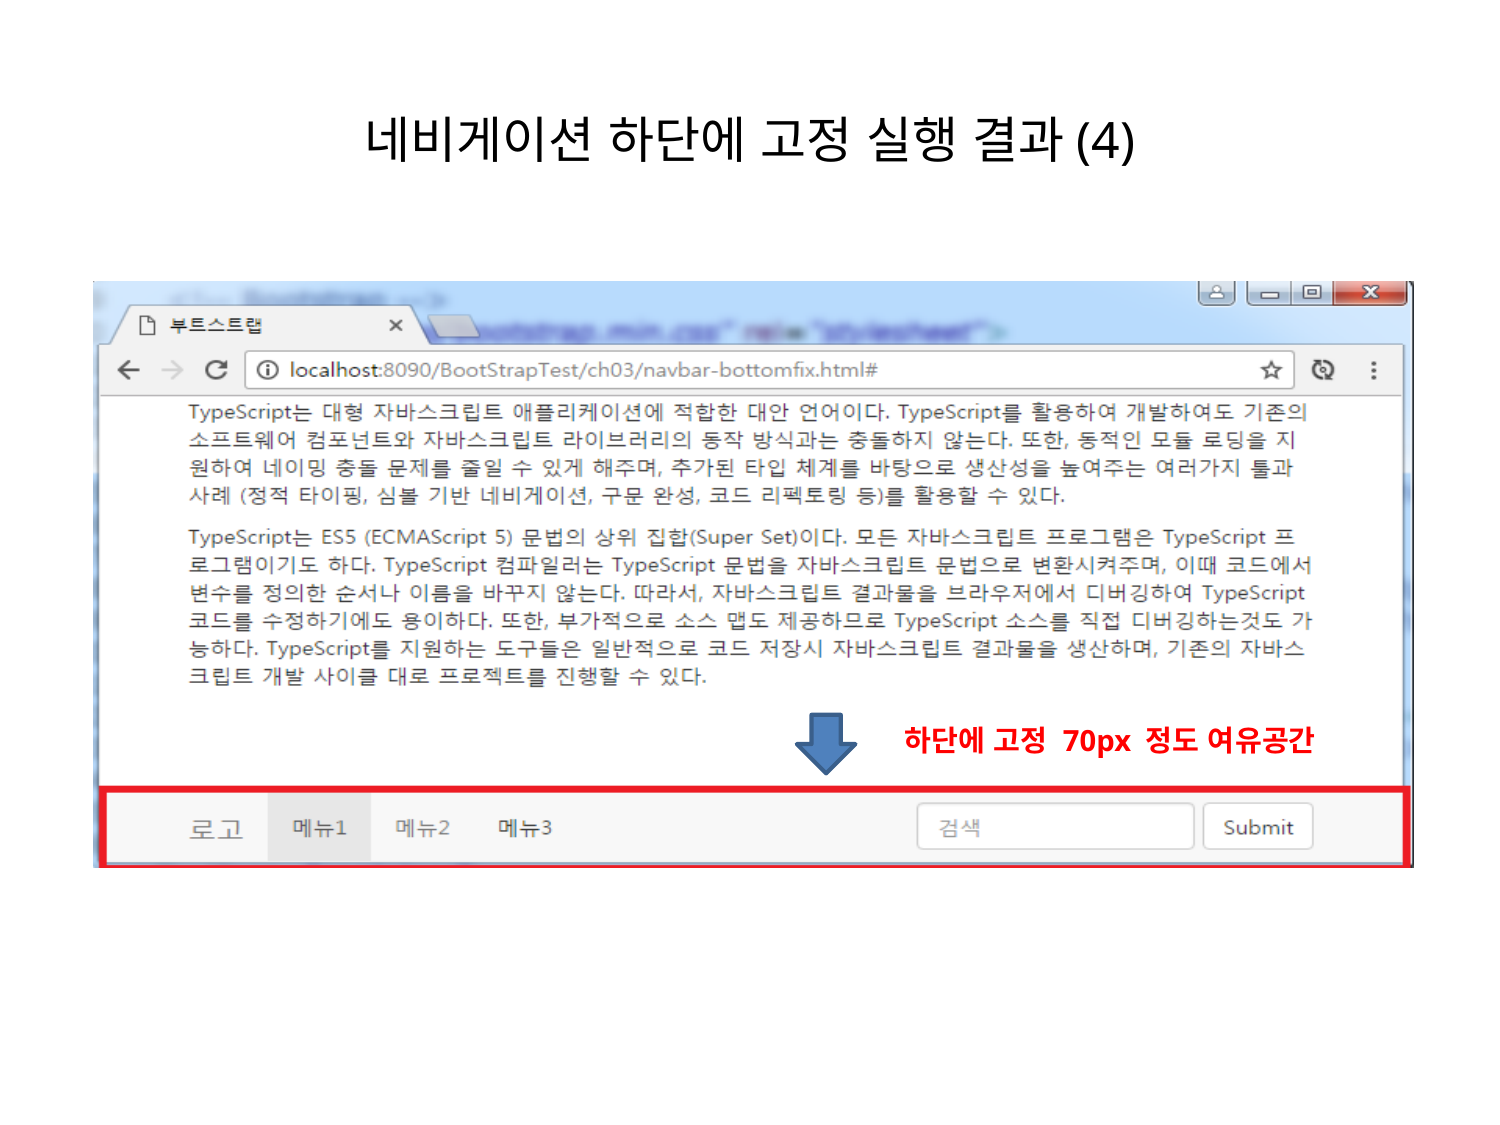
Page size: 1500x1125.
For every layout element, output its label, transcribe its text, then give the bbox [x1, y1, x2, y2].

picture [93, 280, 1415, 868]
title 네비게이션 하단에 고정 실행 결과(4) [75, 45, 1425, 233]
